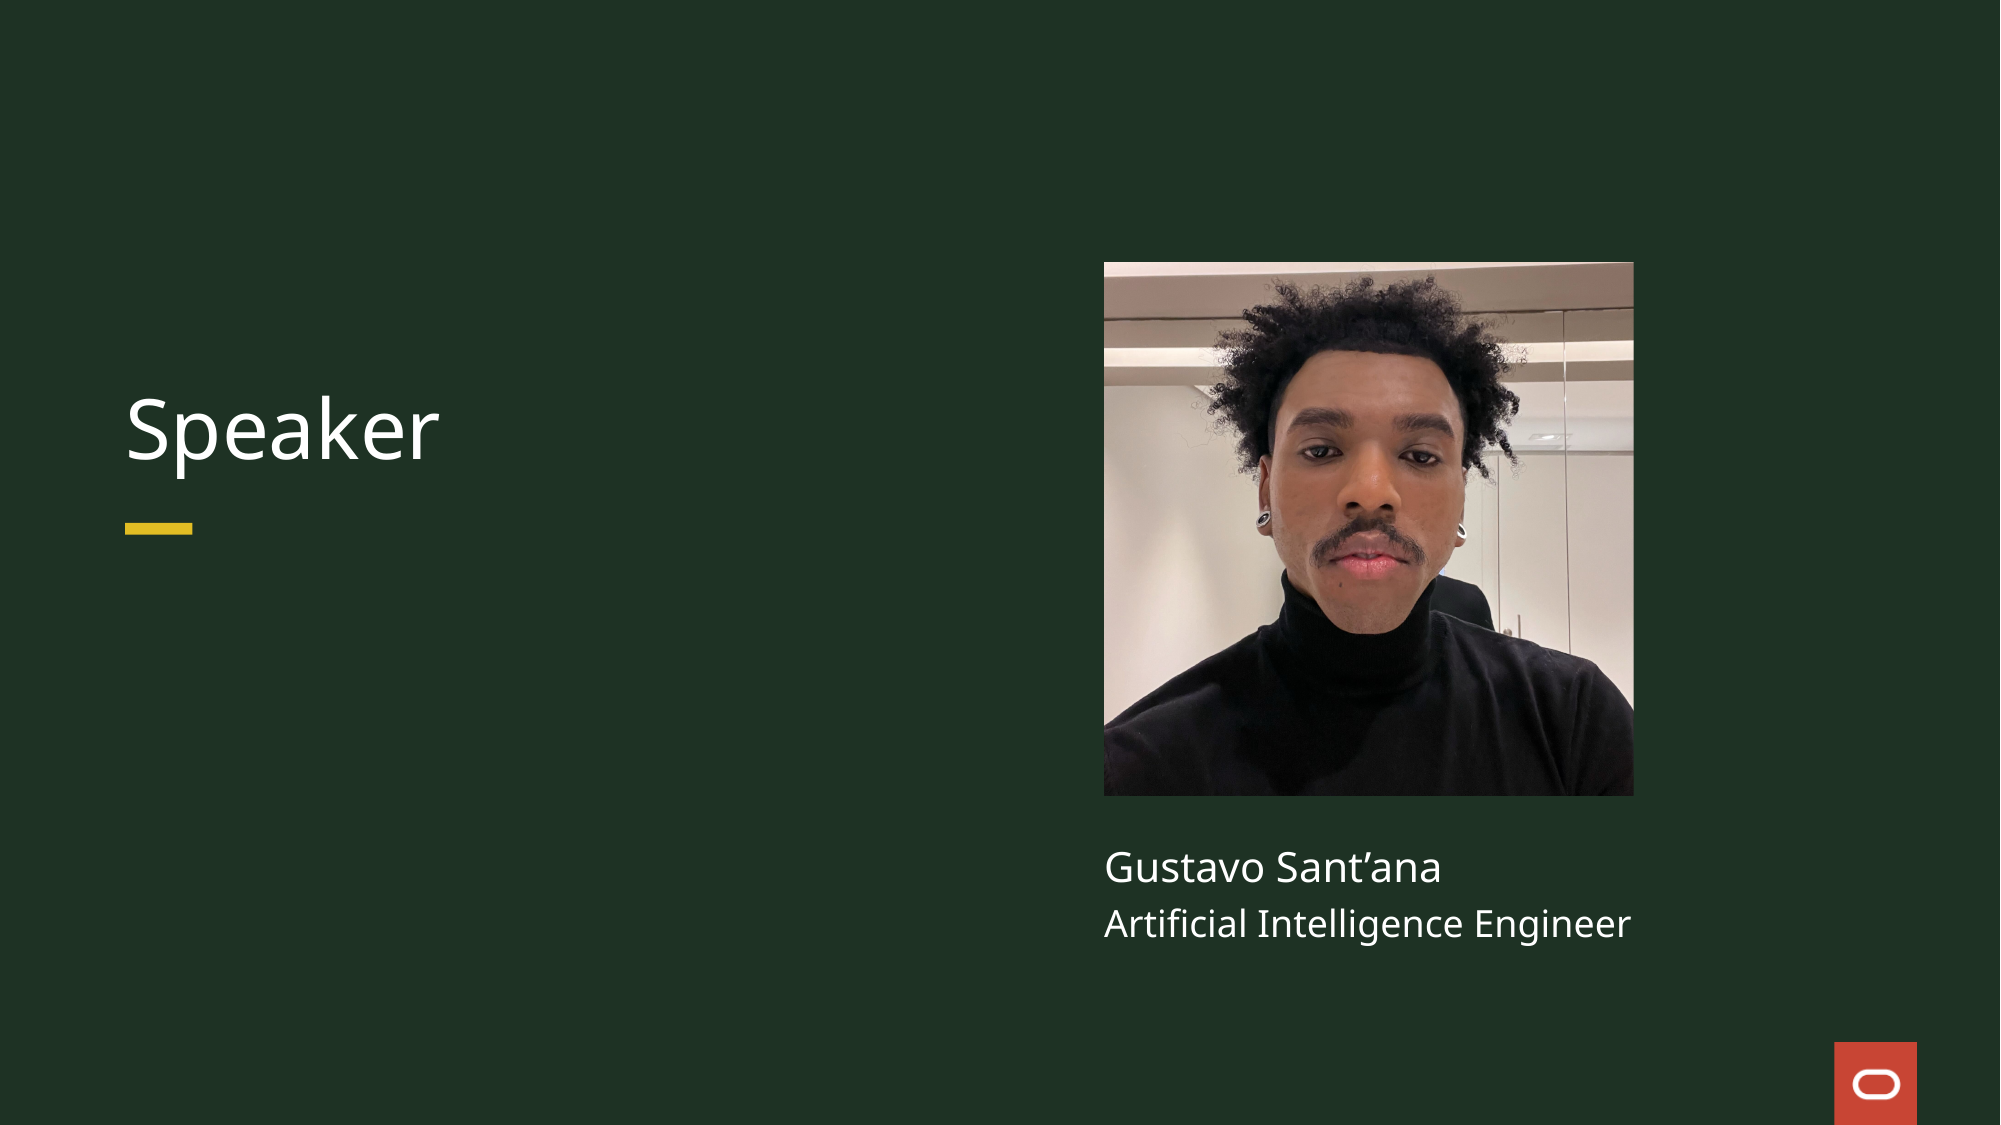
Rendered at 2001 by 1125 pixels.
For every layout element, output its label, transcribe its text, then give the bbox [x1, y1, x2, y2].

picture [1104, 262, 1634, 796]
title Speaker [125, 262, 732, 479]
list Gustavo Sant’ana [1104, 844, 1636, 903]
list Artificial Intelligence Engineer [1104, 903, 1636, 964]
